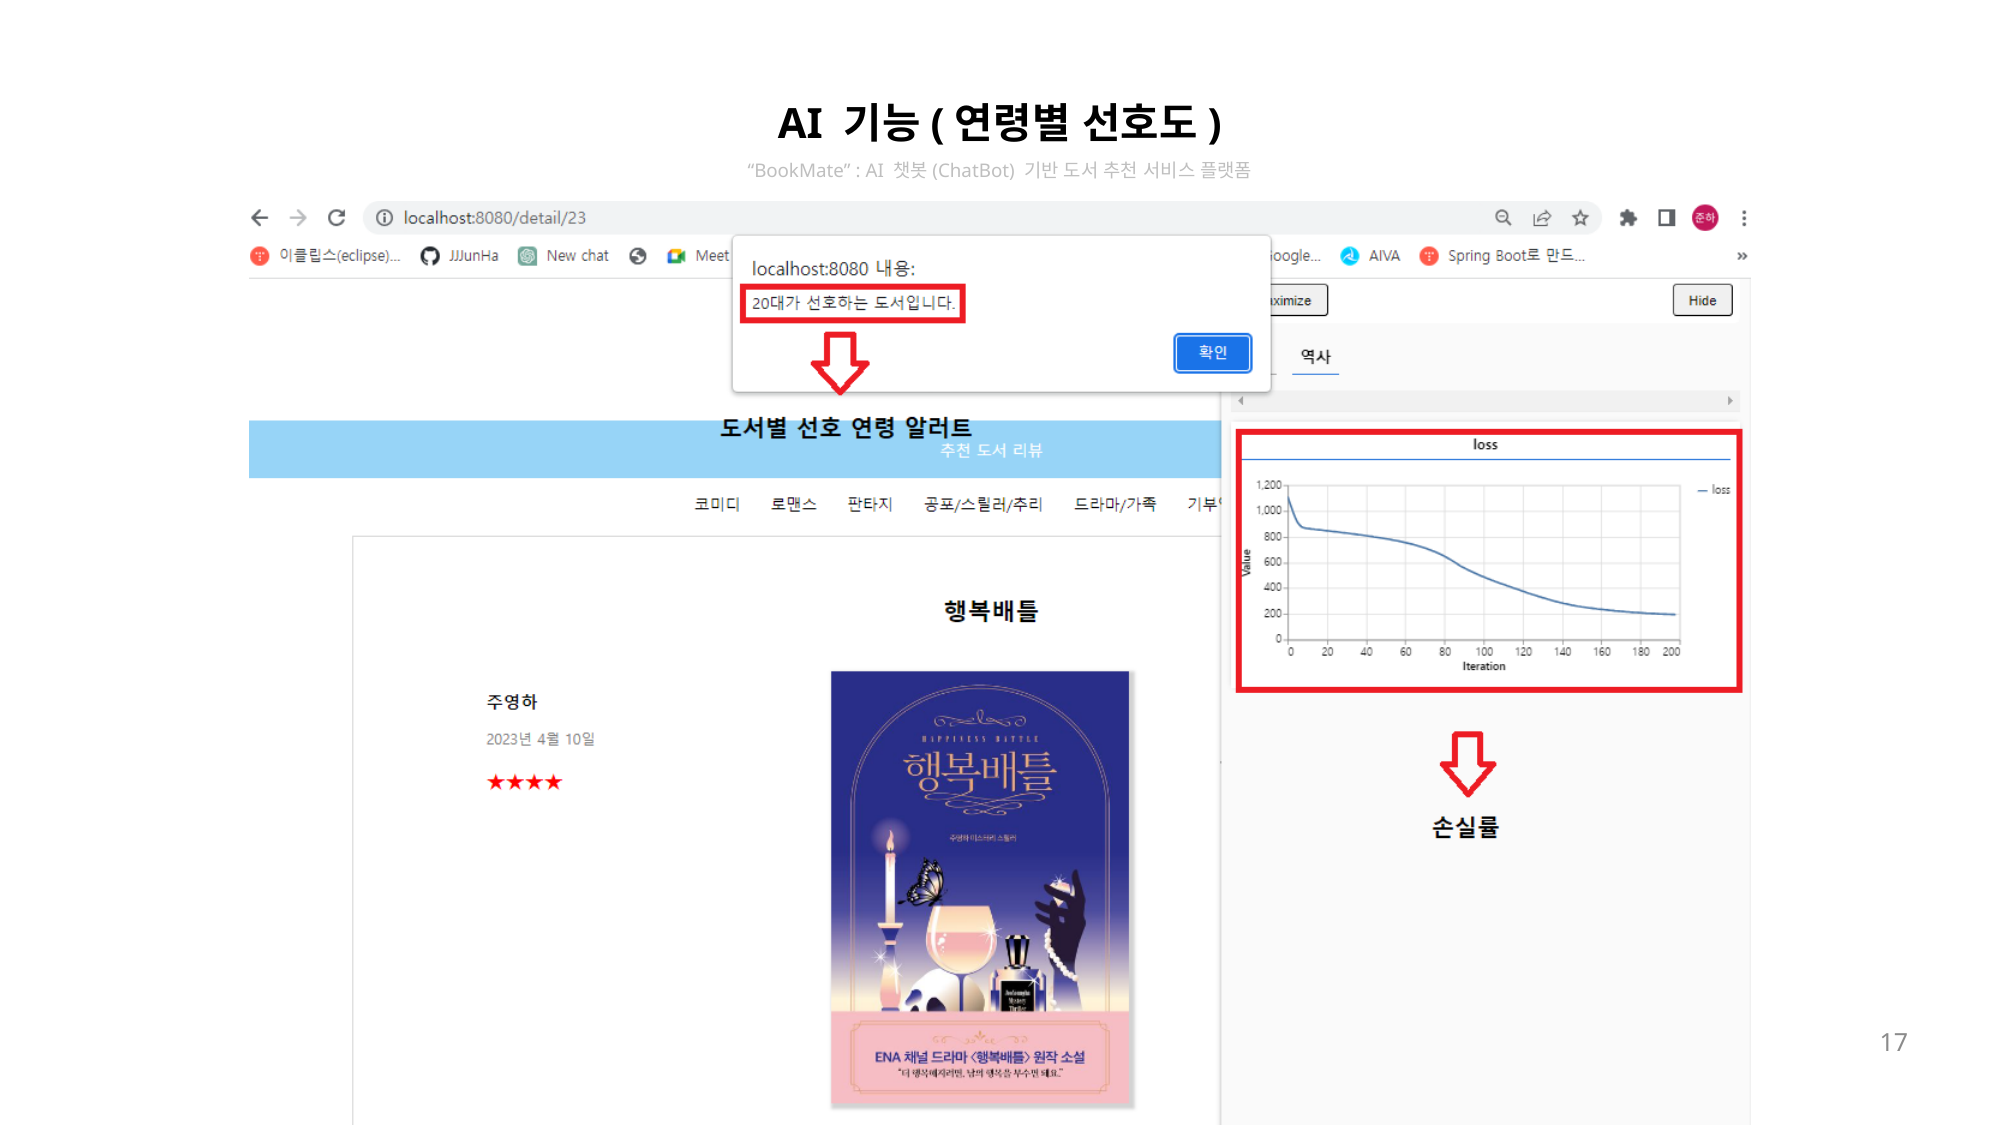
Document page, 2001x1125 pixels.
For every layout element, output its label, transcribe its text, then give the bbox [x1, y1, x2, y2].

text_box AI 기능(연령별 선호도) “BookMate” : AI 챗봇(ChatBot) 기반 도서 추천 서비스 플랫폼 [717, 64, 1283, 189]
slide_number 17 [1751, 1013, 1924, 1074]
picture [249, 201, 1751, 1125]
